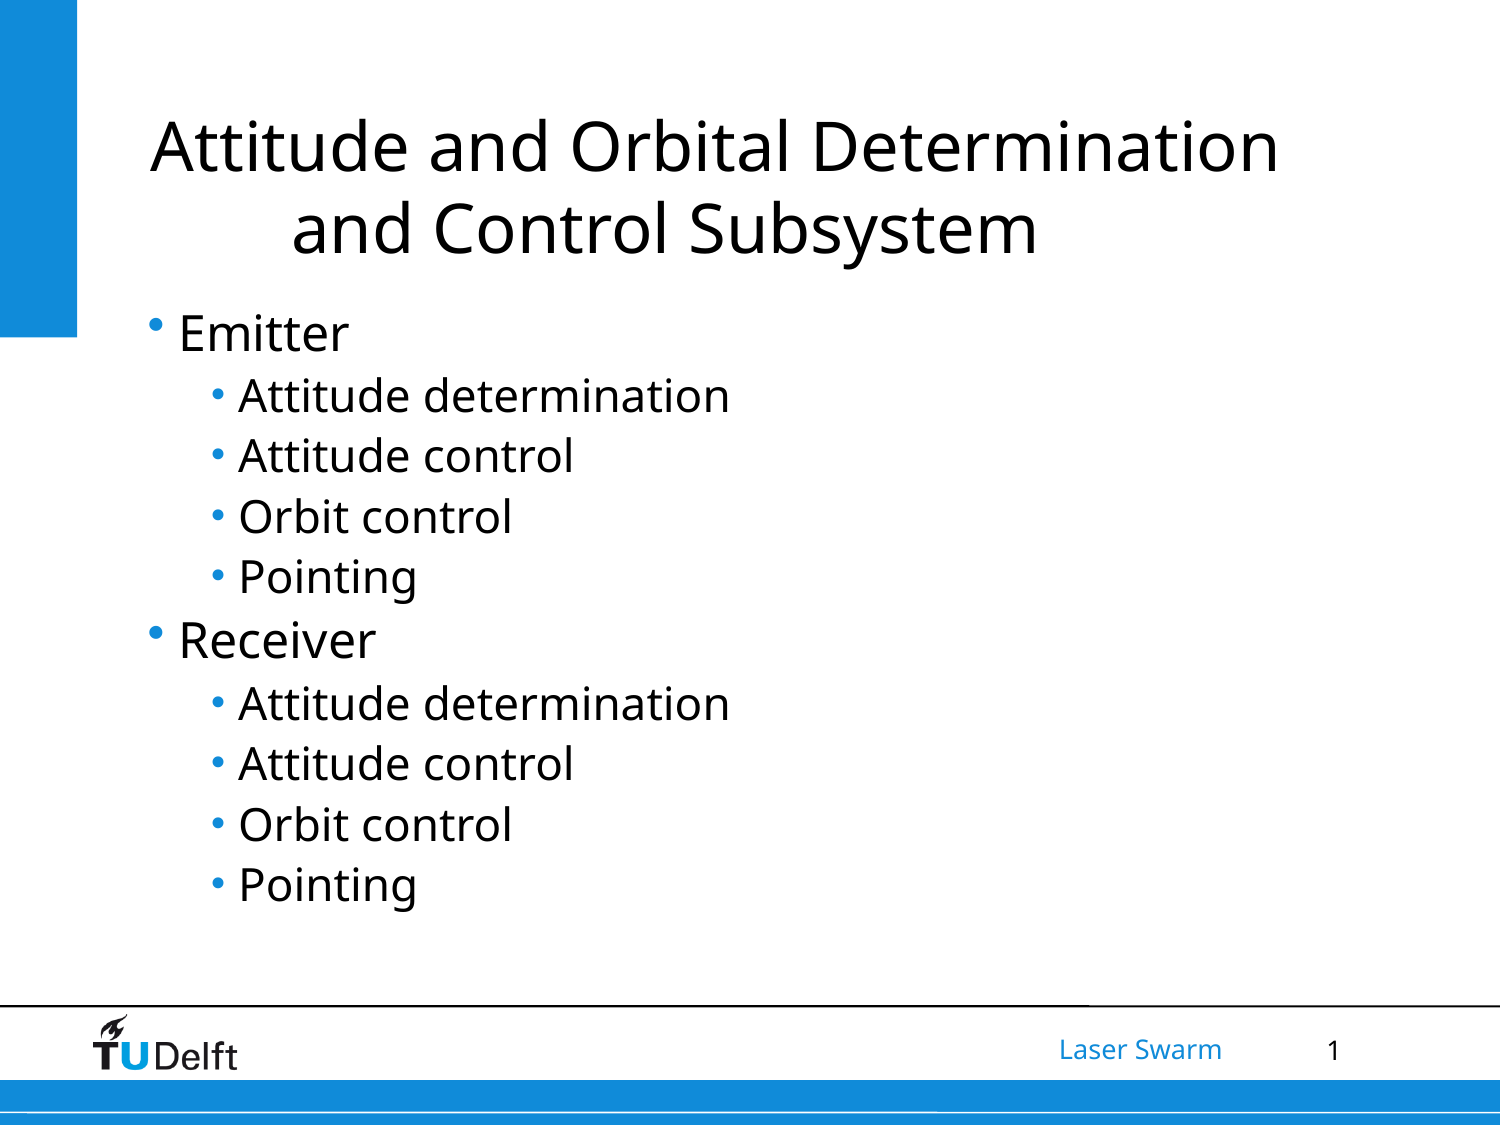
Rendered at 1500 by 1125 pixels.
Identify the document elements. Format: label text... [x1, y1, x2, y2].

title Attitude and Orbital Determination and Control Subsystem [150, 91, 1326, 268]
picture [93, 1014, 240, 1072]
list Emitter Attitude determination Attitude control Orbit control Pointing Receiver Attitude determination Attitude control Orbit control Pointing [147, 294, 1403, 871]
